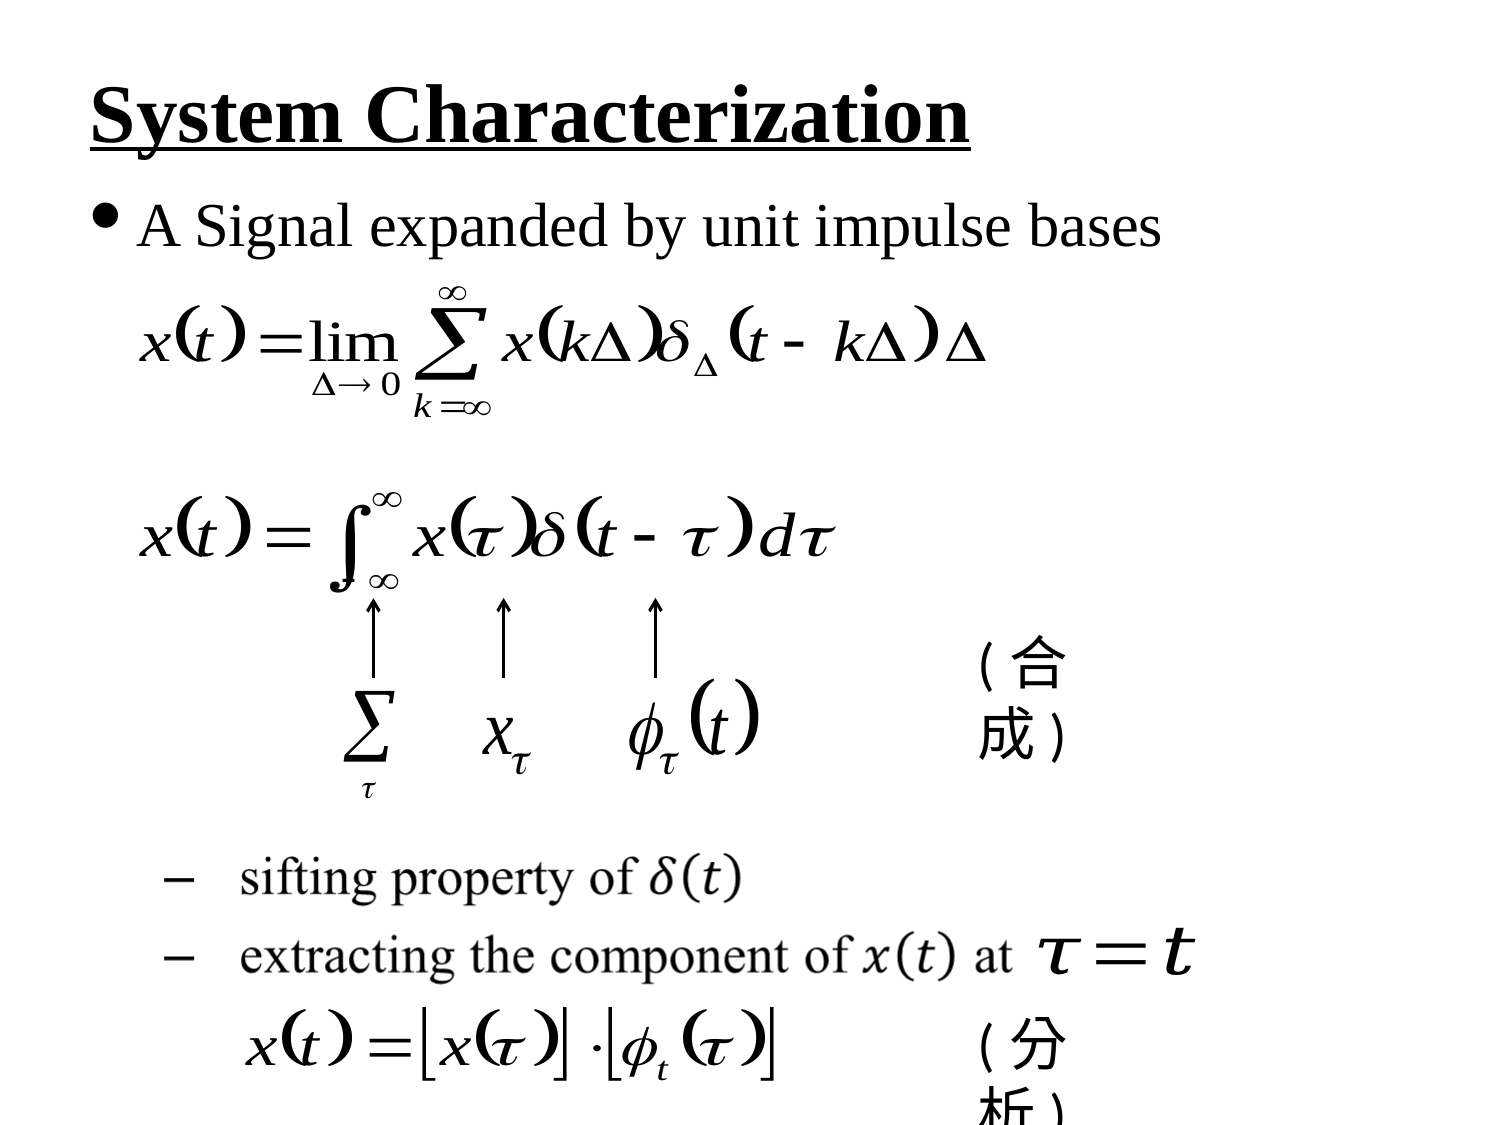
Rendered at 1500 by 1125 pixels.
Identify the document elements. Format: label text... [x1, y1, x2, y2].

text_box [619, 675, 764, 795]
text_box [469, 675, 545, 795]
text_box [0, 834, 1500, 1072]
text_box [336, 680, 434, 811]
text_box System Characterization A Signal expanded by unit impulse bases [0, 1, 1500, 266]
text_box (分析) [962, 999, 1140, 1125]
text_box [124, 467, 853, 605]
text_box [125, 263, 1002, 430]
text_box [232, 1007, 789, 1096]
text_box (合成) [962, 619, 1140, 774]
